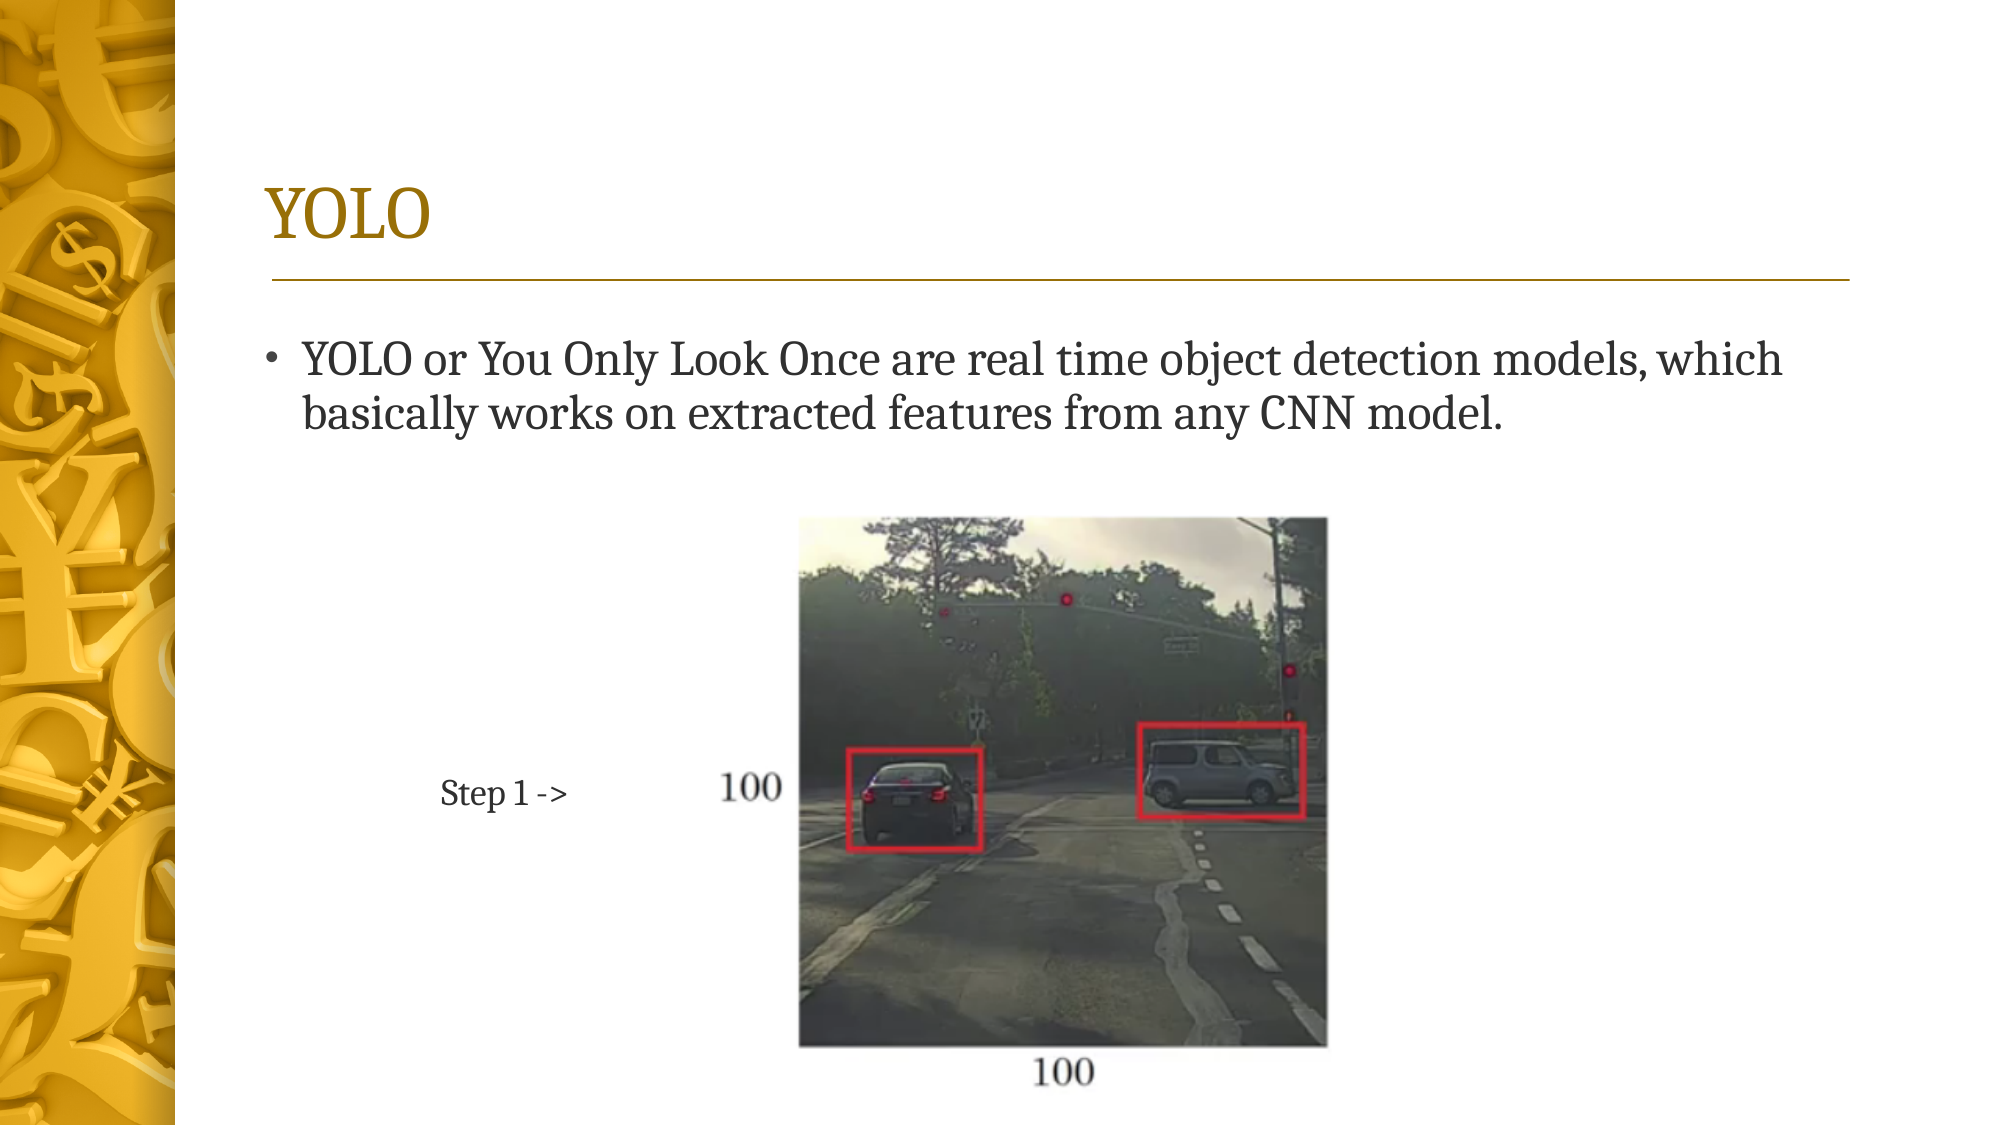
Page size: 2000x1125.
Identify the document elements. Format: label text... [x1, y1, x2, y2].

text_box Step 1 -> [426, 760, 699, 821]
picture [712, 515, 1399, 1102]
picture [0, 0, 175, 1125]
list YOLO or You Only Look Once are real time object detection models, which basically works on extracted features from any CNN model. [249, 324, 1863, 1012]
title YOLO [249, 62, 1863, 263]
